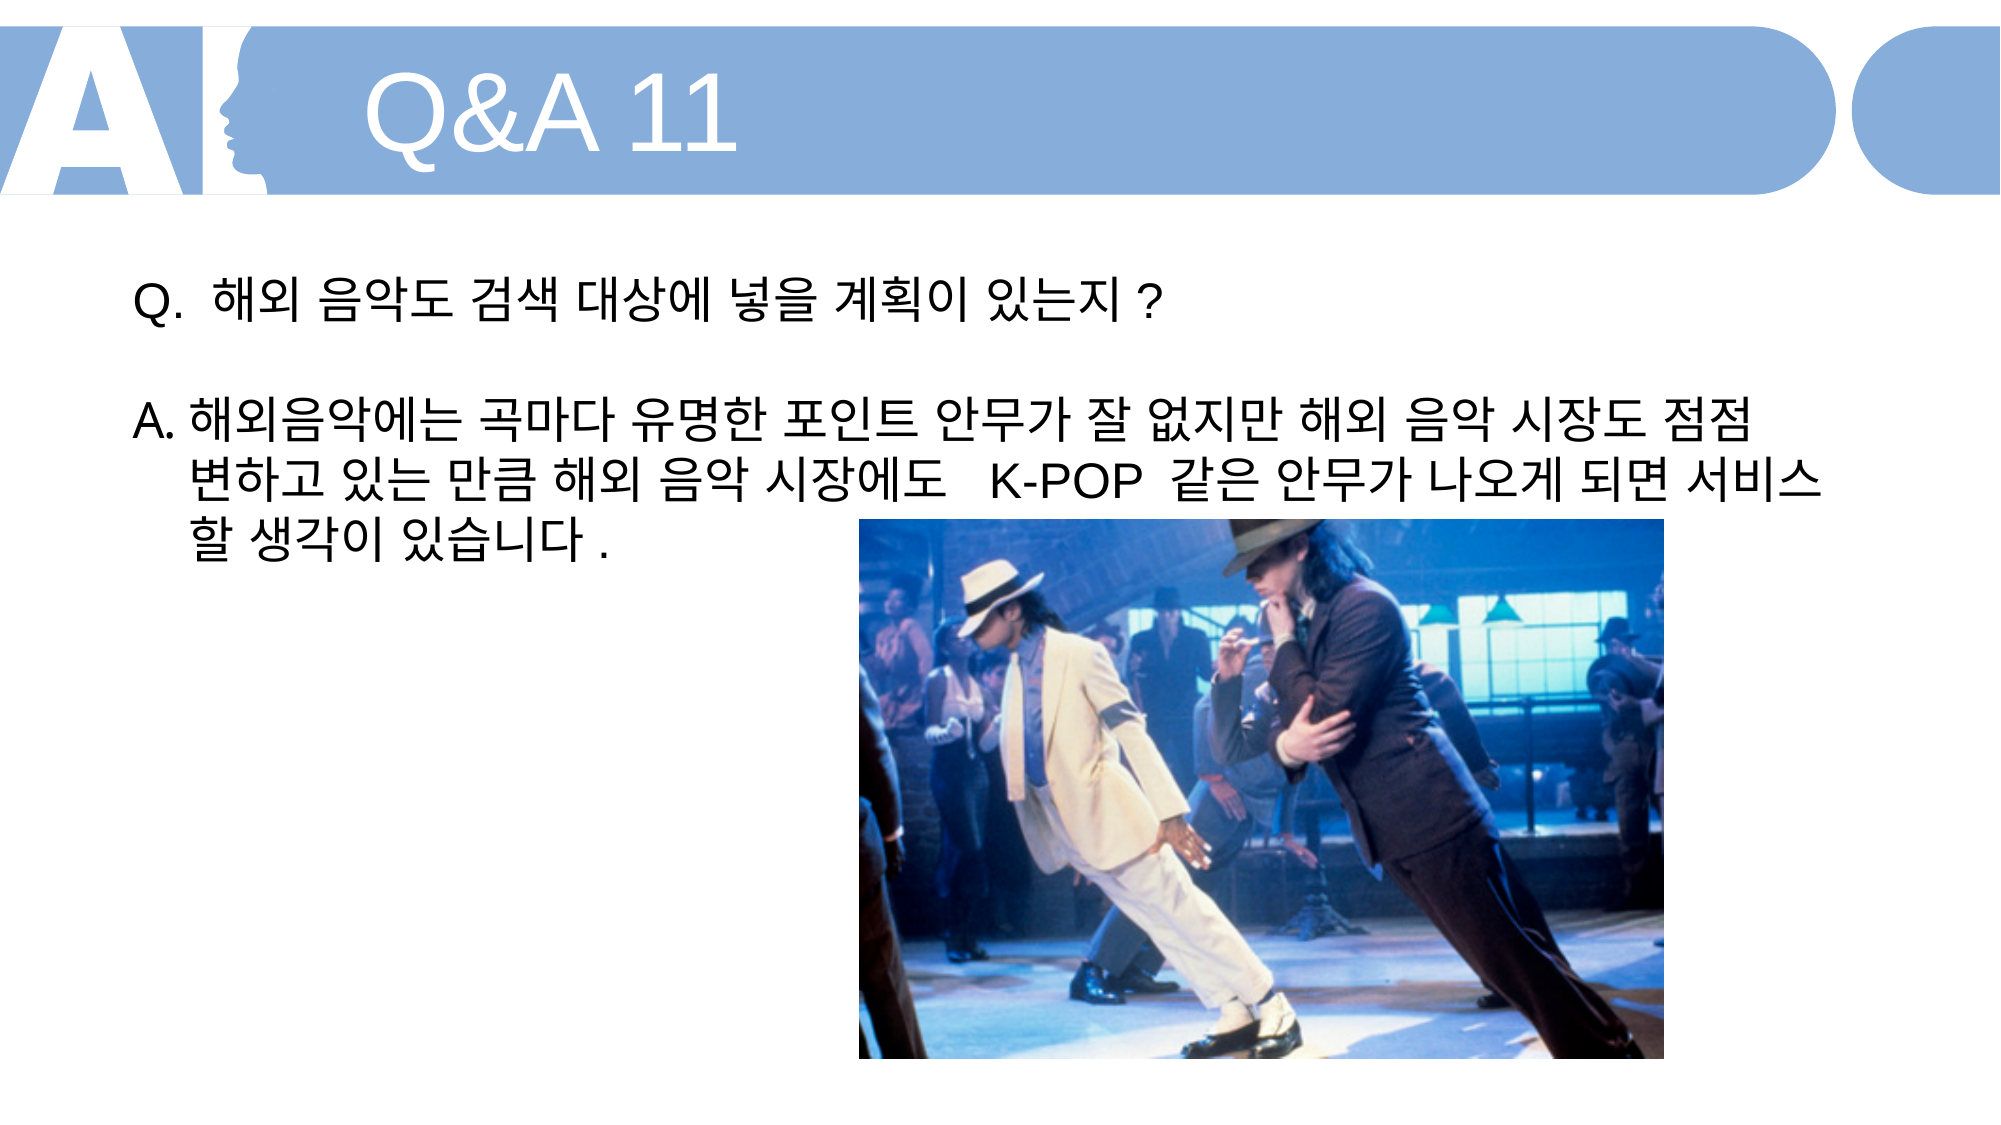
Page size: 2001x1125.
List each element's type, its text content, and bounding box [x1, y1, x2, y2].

text_box Q. 해외 음악도 검색 대상에 넣을 계획이 있는지? 해외음악에는 곡마다 유명한 포인트 안무가 잘 없지만 해외 음악 시장도 점점 변하고 있는 만큼 해외 음악 시장에도 K-POP 같은 안무가 나오게 되면 서비스 할 생각이 있습니다. [117, 261, 1882, 577]
list Q&A 11 [347, 55, 1952, 175]
picture [859, 519, 1664, 1059]
